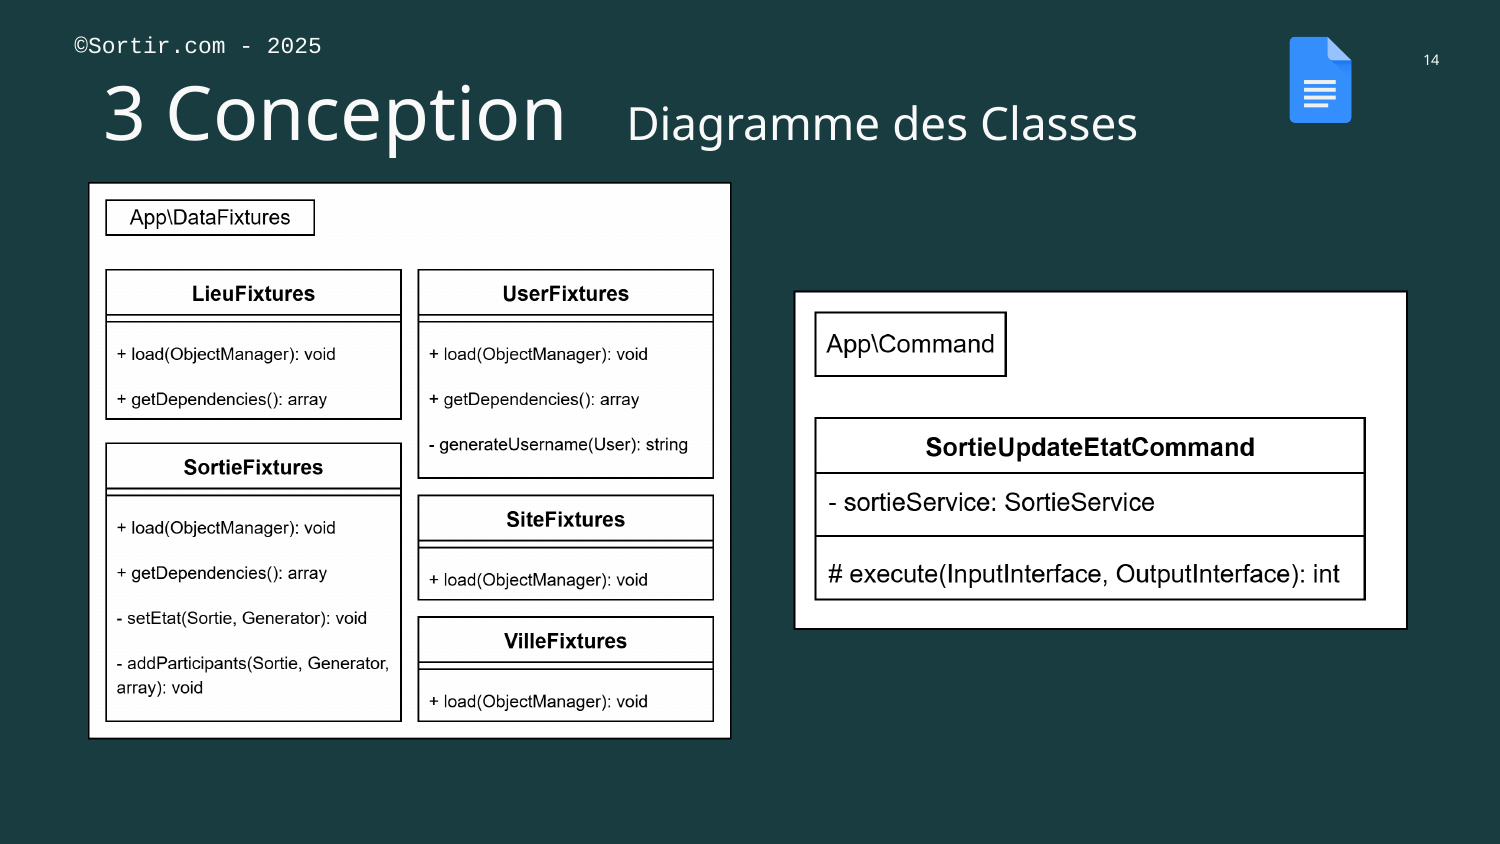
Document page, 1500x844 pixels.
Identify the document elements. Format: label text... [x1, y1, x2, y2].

picture [53, 147, 1450, 774]
text_box 3 Conception Diagramme des Classes [88, 60, 1298, 246]
text_box ©Sortir.com - 2025 [59, 16, 552, 72]
picture [1264, 35, 1386, 127]
slide_number ‹#› [1387, 35, 1440, 75]
